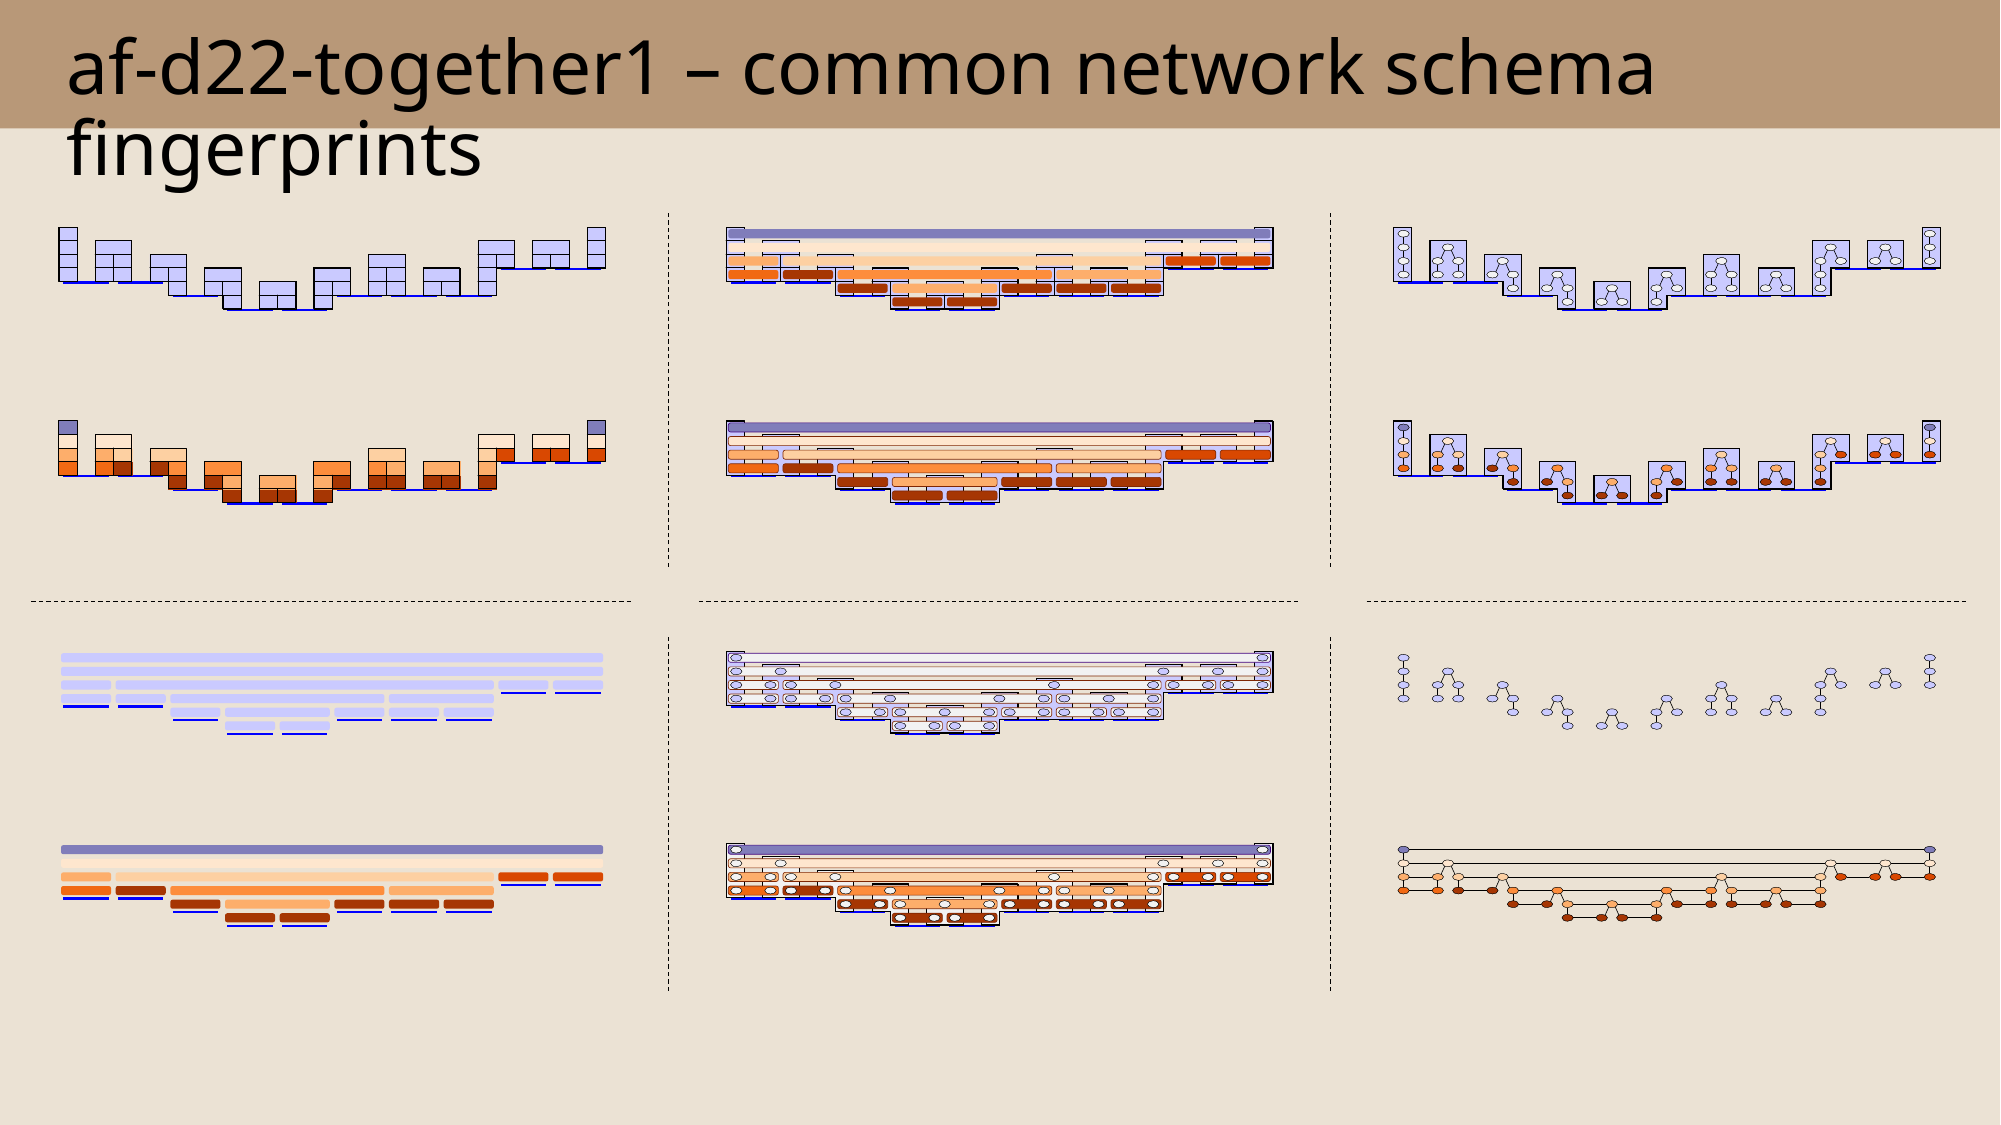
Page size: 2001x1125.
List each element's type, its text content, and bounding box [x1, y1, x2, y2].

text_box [31, 648, 634, 745]
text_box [1365, 418, 1969, 515]
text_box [698, 224, 1301, 321]
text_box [1365, 648, 1969, 745]
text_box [31, 418, 634, 515]
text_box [698, 648, 1301, 745]
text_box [31, 840, 634, 937]
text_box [1365, 224, 1969, 321]
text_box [31, 224, 634, 321]
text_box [698, 840, 1301, 937]
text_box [1365, 840, 1969, 937]
title af-d22-together1 – common network schema fingerprints [0, 0, 2000, 129]
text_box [698, 418, 1301, 515]
